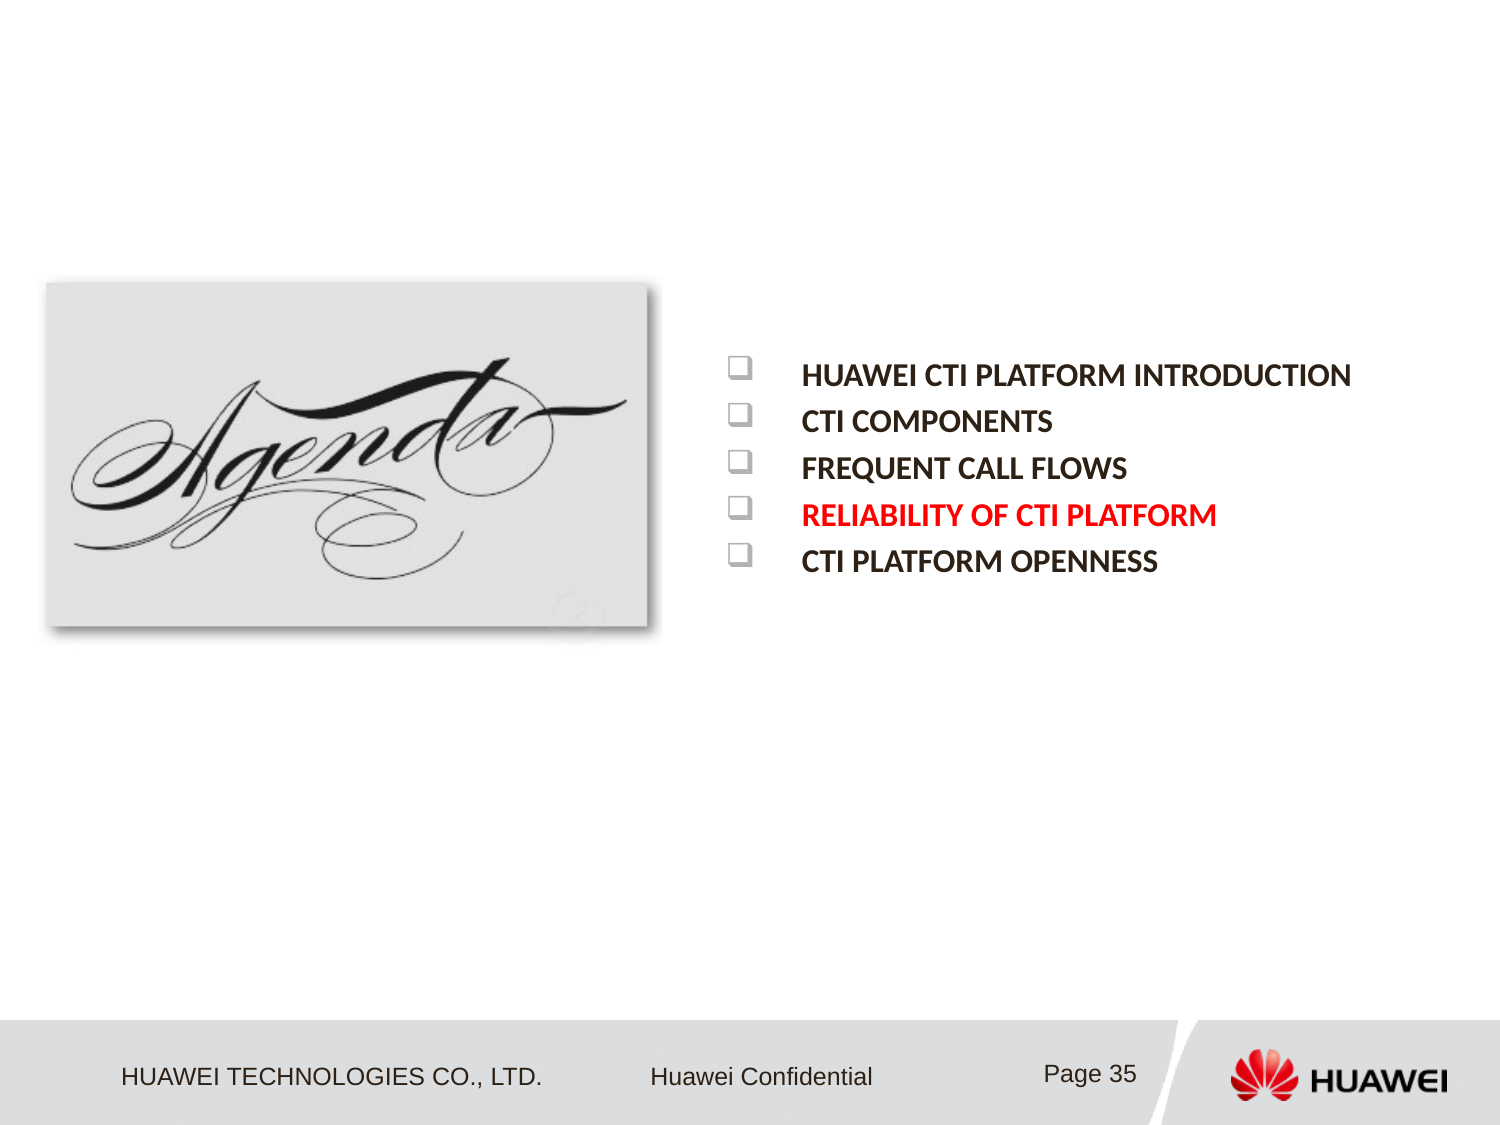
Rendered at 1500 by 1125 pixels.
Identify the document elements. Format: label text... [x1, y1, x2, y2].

slide_number Page 35 [1043, 1062, 1388, 1125]
picture [37, 274, 663, 651]
picture [0, 1020, 1500, 1125]
text_box HUAWEI CTI PLATFORM INTRODUCTION CTI COMPONENTS FREQUENT CALL FLOWS RELIABILITY OF CTI PLATFORM CTI PLATFORM OPENNESS [712, 299, 1468, 650]
